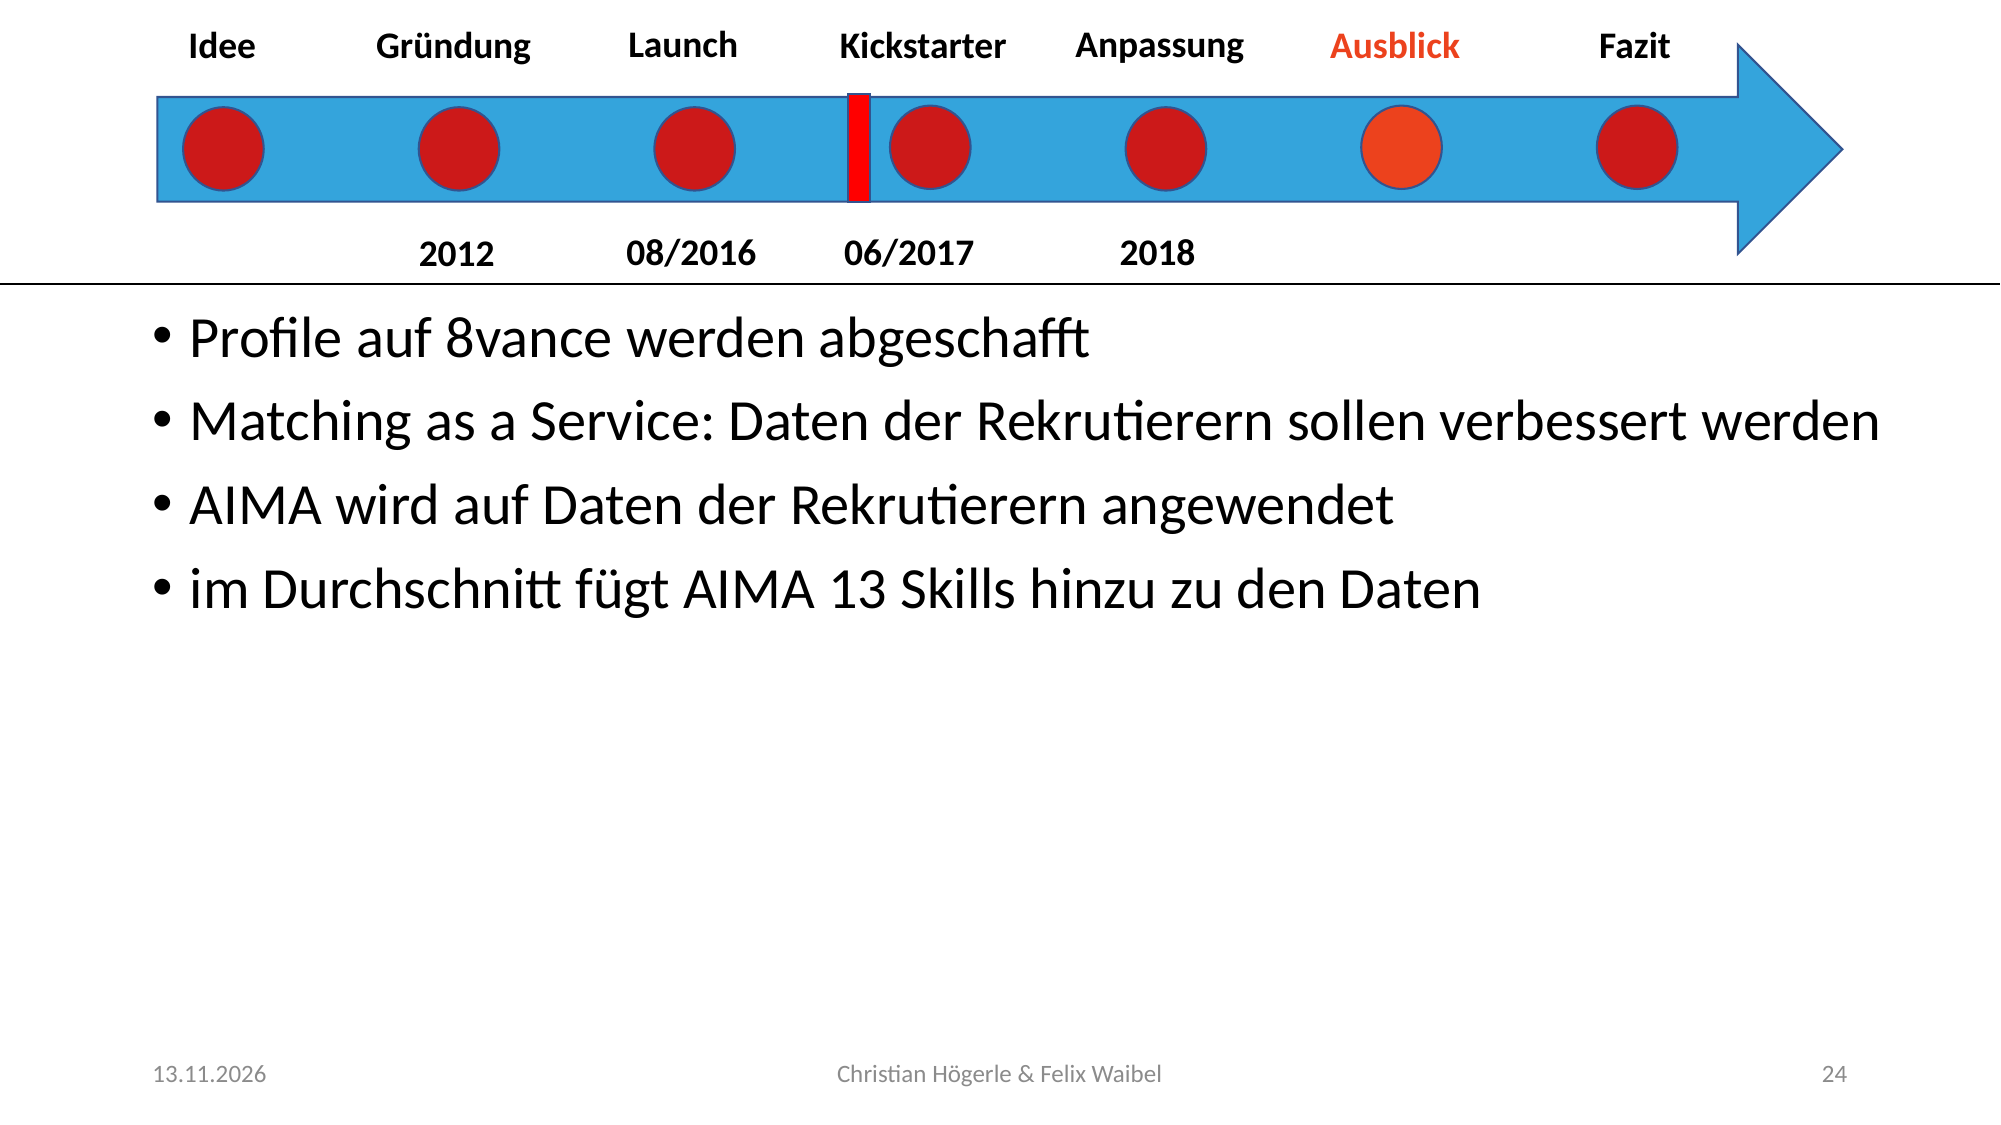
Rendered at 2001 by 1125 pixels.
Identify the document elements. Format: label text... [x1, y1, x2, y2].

footer Christian Högerle & Felix Waibel [662, 1042, 1338, 1103]
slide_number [137, 1042, 588, 1103]
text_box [157, 12, 1843, 283]
slide_number 24 [1412, 1042, 1863, 1103]
list Profile auf 8vance werden abgeschafft Matching as a Service: Daten der Rekrutierern sollen verbessert werden AIMA wird auf Daten der Rekrutierern angewendet im Durchschnitt fügt AIMA 13 Skills hinzu zu den Daten [137, 299, 1949, 1014]
